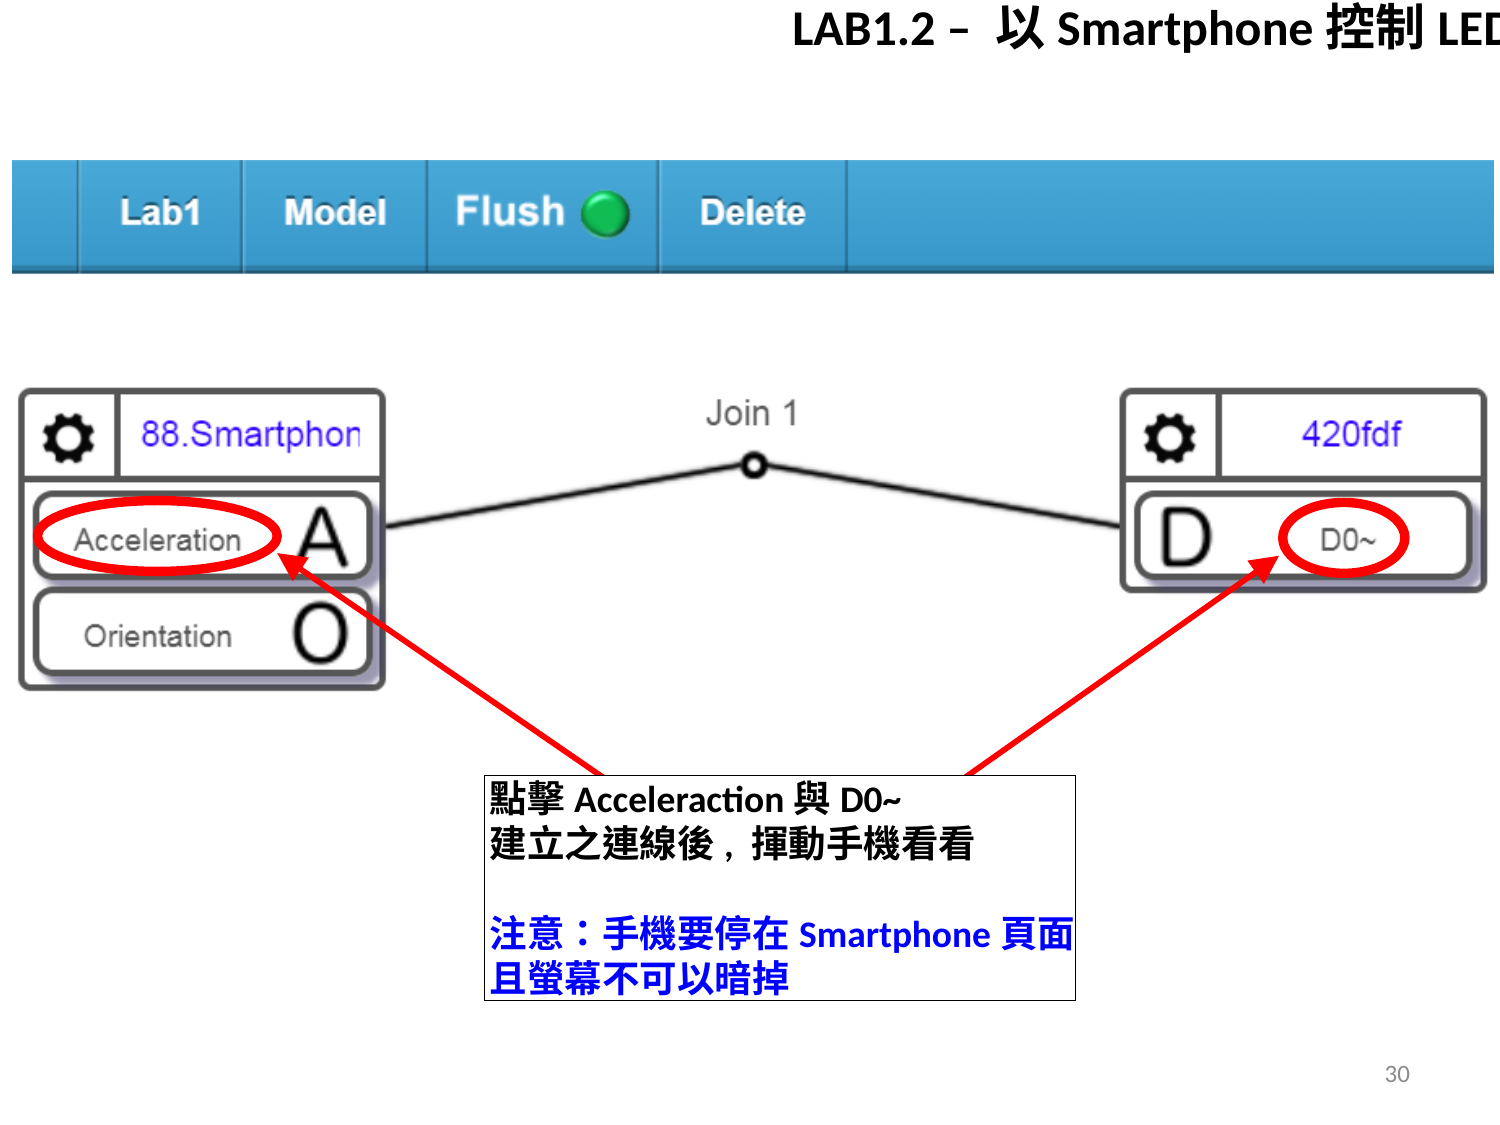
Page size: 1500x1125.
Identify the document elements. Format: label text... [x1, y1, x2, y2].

picture [12, 160, 1494, 701]
text_box LAB1.2 – 以Smartphone控制LED [792, 0, 1500, 56]
slide_number 30 [1074, 1042, 1425, 1103]
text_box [276, 552, 703, 847]
text_box 點擊Acceleraction與D0~ 建立之連線後, 揮動手機看看 注意：手機要停在Smartphone頁面 且螢幕不可以暗掉 [484, 775, 1076, 1001]
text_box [867, 555, 1280, 847]
